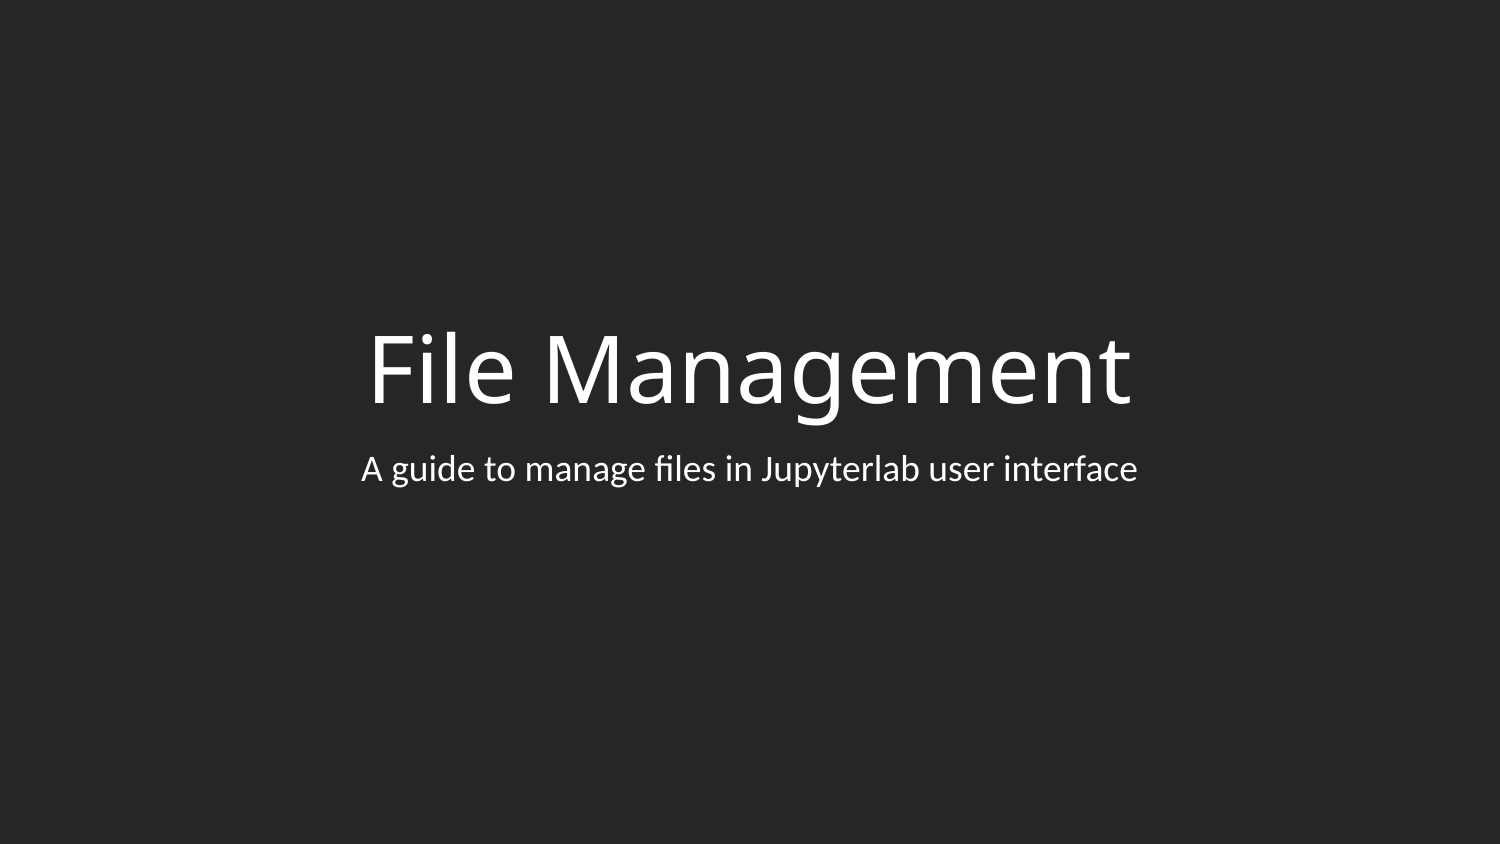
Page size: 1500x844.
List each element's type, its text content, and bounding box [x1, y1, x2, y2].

subtitle A guide to manage files in Jupyterlab user interface [187, 443, 1313, 647]
title File Management [187, 138, 1313, 432]
